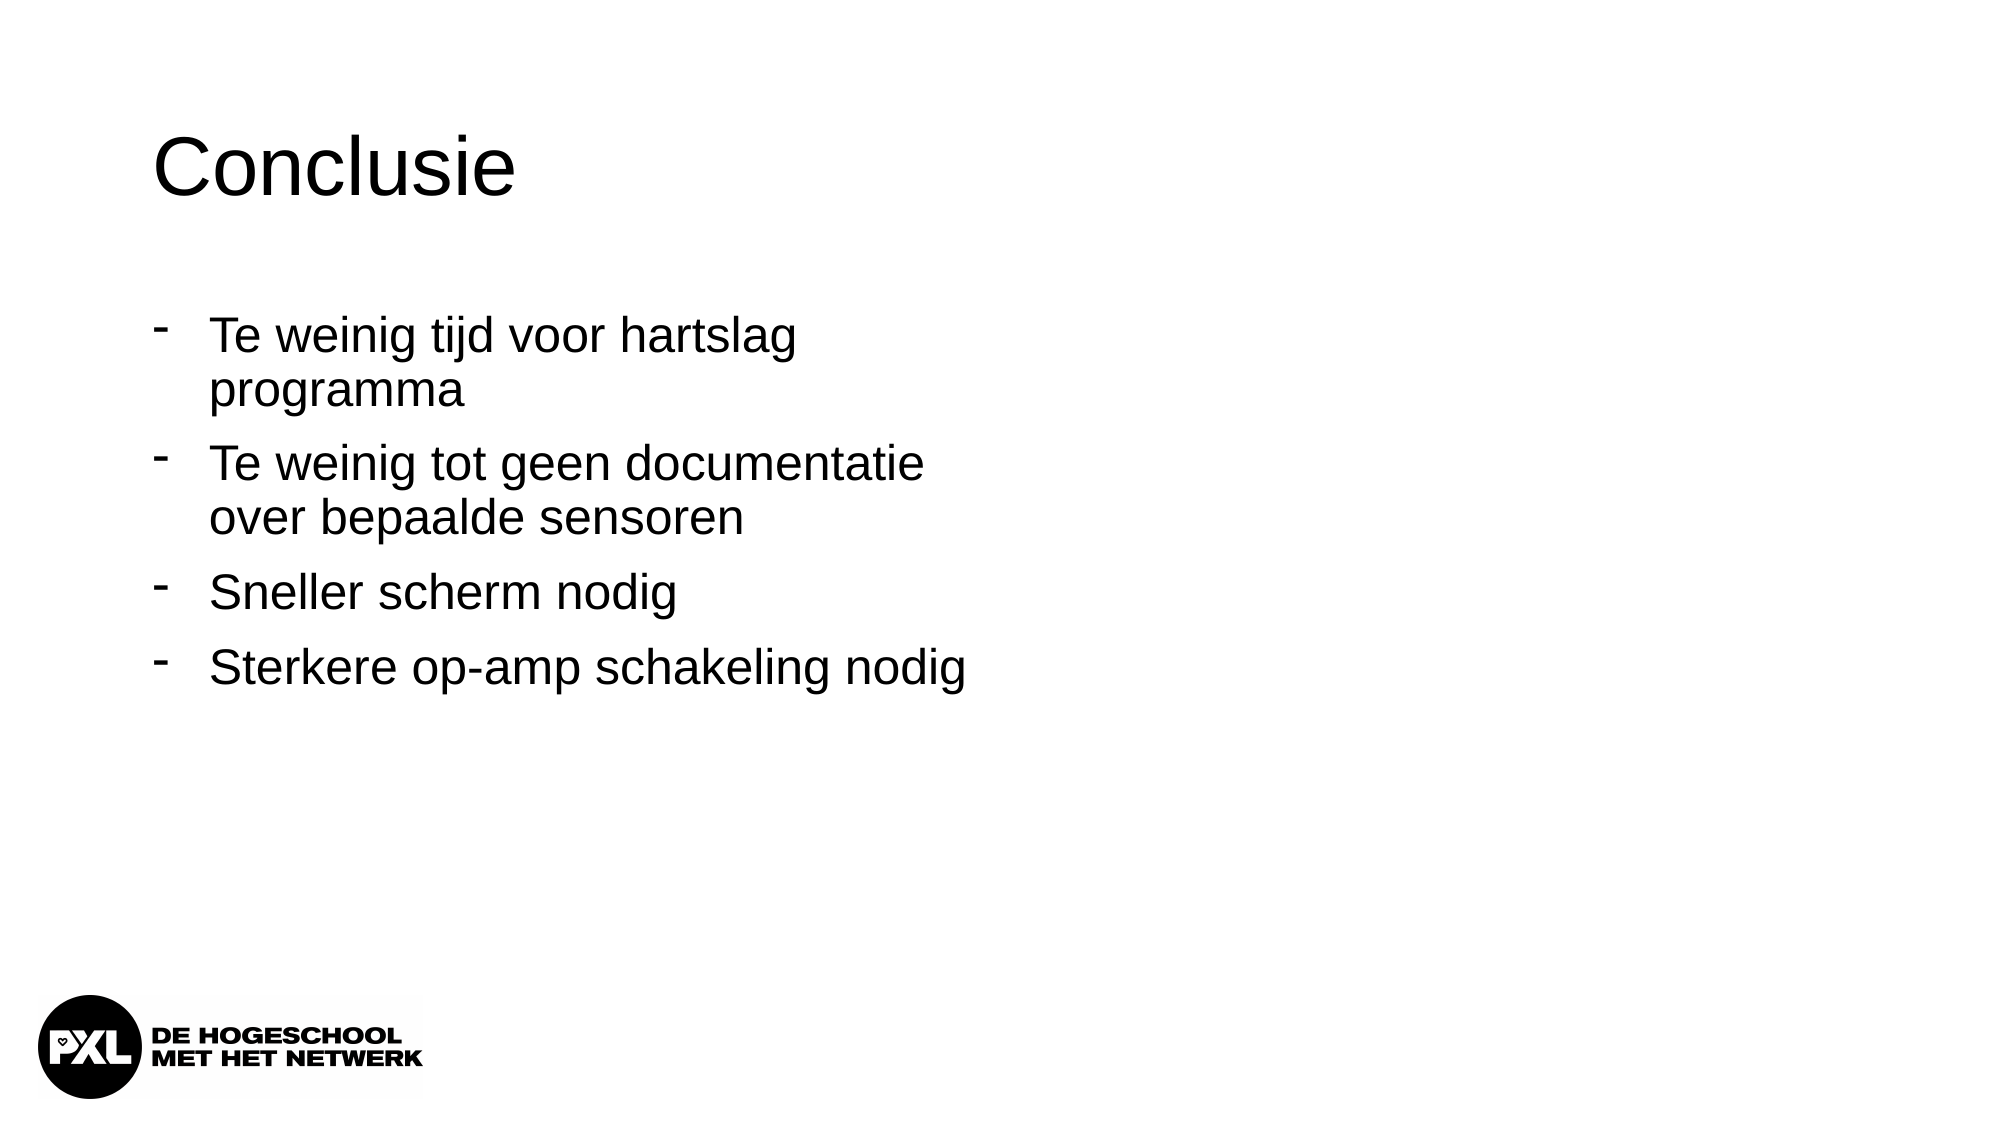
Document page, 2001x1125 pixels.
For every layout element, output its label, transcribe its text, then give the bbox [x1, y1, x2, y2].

list Te weinig tijd voor hartslag programma Te weinig tot geen documentatie over bepaalde sensoren Sneller scherm nodig Sterkere op-amp schakeling nodig [137, 301, 984, 879]
title Conclusie [137, 59, 1863, 278]
picture [38, 995, 423, 1099]
